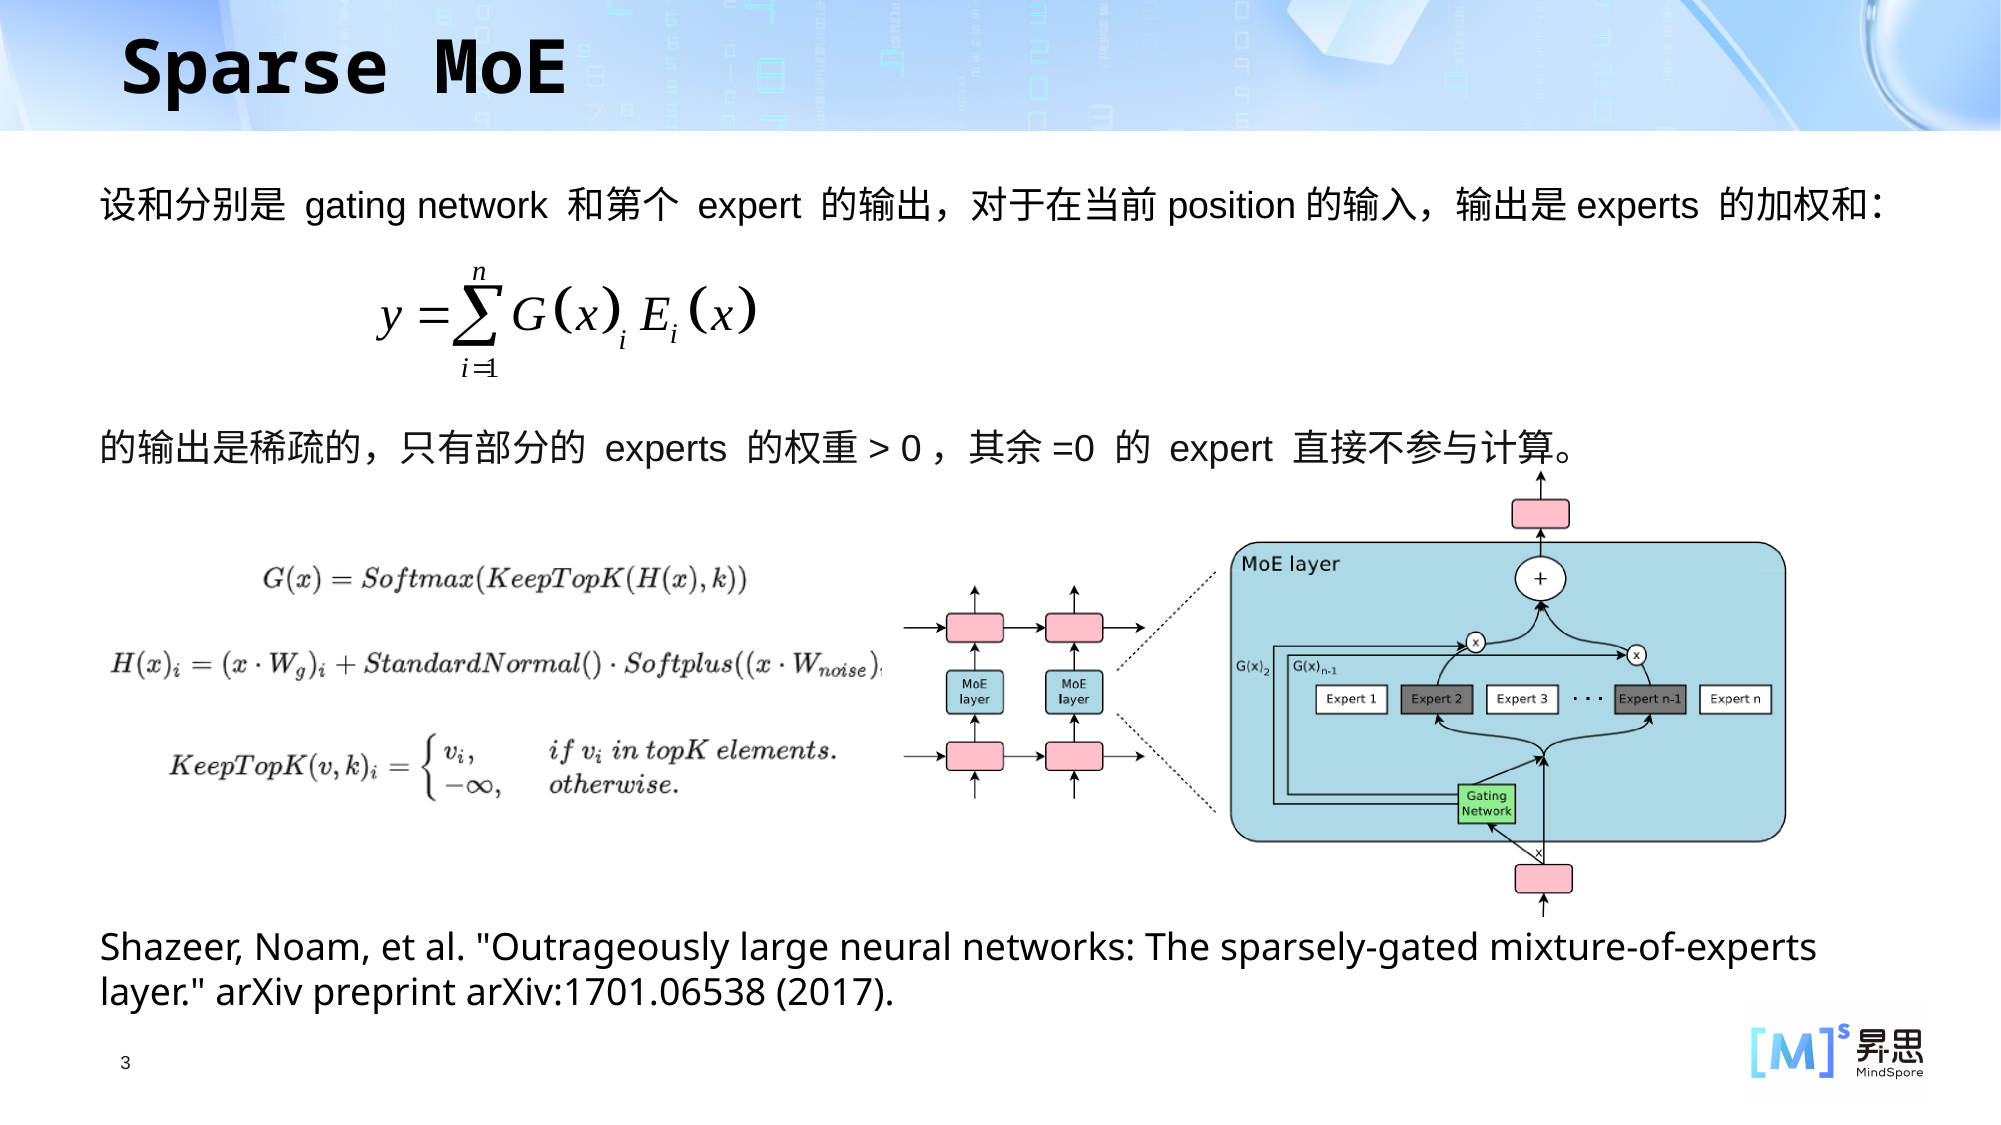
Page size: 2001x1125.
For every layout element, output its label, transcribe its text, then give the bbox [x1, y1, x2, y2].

picture [0, 0, 2001, 131]
subtitle Sparse MoE [119, 36, 1882, 97]
picture [18, 446, 1882, 917]
picture [1745, 999, 1926, 1101]
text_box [367, 247, 764, 389]
text_box Shazeer, Noam, et al. "Outrageously large neural networks: The sparsely-gated mixture-of-experts layer." arXiv preprint arXiv:1701.06538 (2017). [84, 915, 1916, 1021]
